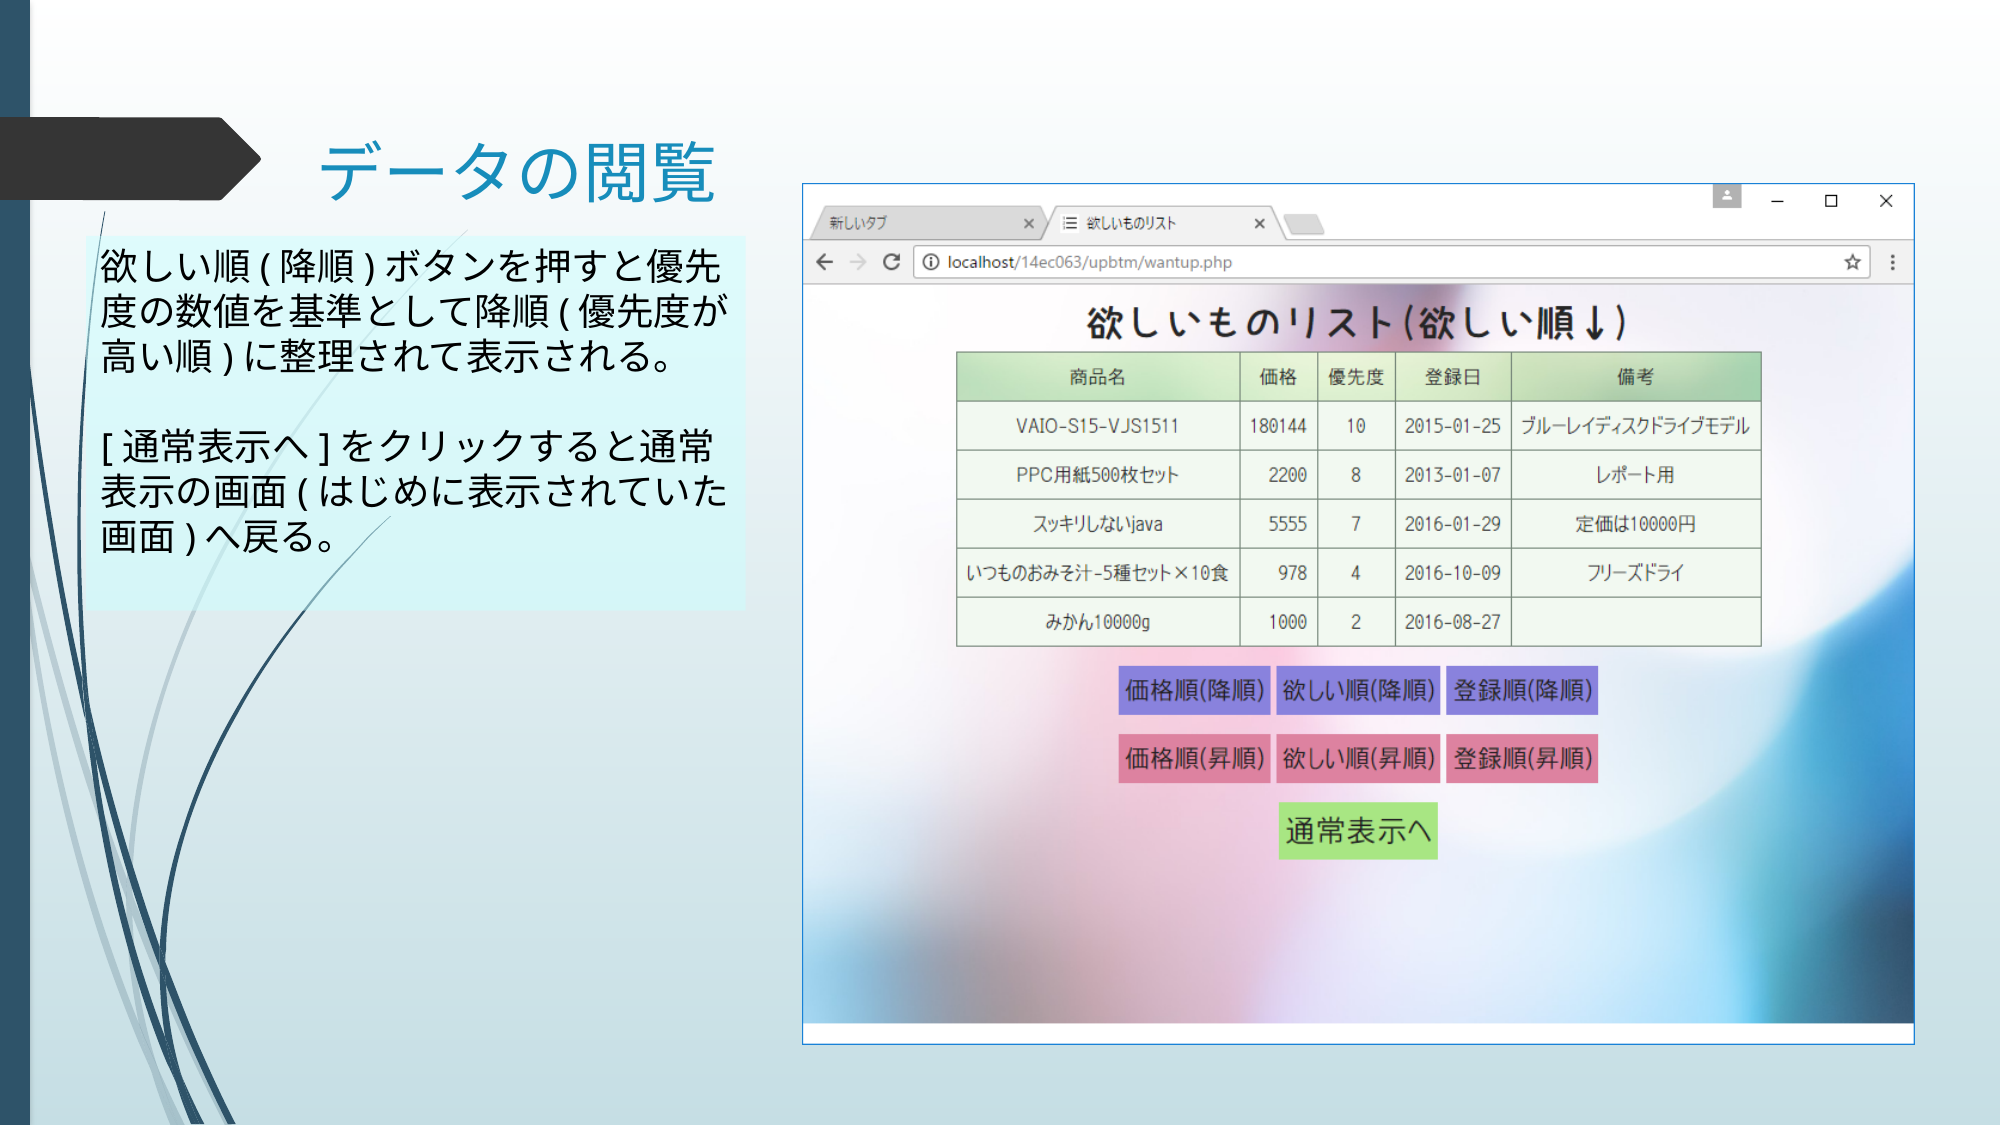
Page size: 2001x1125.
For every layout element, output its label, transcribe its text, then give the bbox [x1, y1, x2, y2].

picture [802, 183, 1915, 1045]
text_box 欲しい順(降順)ボタンを押すと優先度の数値を基準として降順(優先度が高い順)に整理されて表示される。 [通常表示へ]をクリックすると通常表示の画面(はじめに表示されていた画面)へ戻る。 [86, 235, 746, 611]
text_box データの閲覧 [301, 123, 1764, 334]
